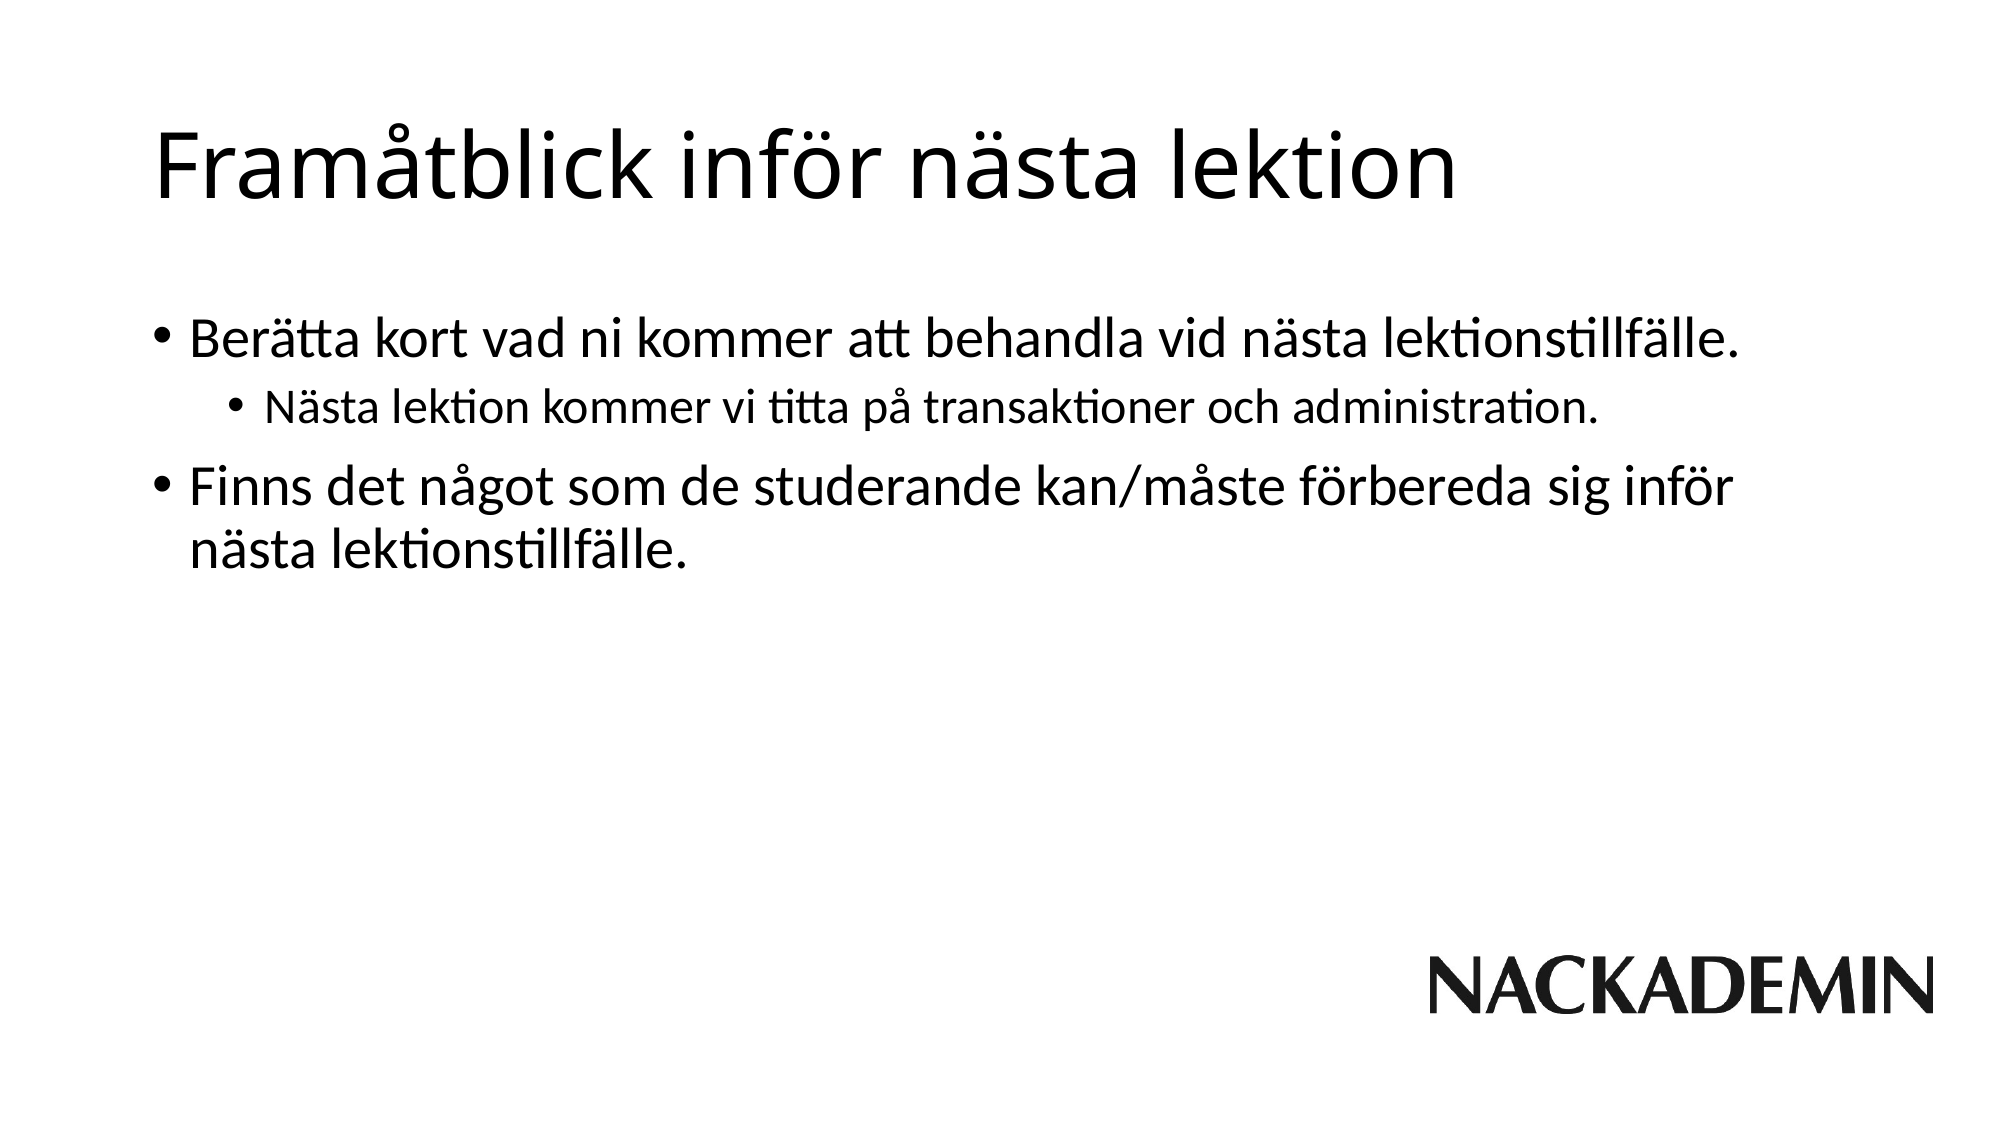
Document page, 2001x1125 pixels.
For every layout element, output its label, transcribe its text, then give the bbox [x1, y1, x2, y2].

list Berätta kort vad ni kommer att behandla vid nästa lektionstillfälle. Nästa lektion kommer vi titta på transaktioner och administration. Finns det något som de studerande kan/måste förbereda sig inför nästa lektionstillfälle. [137, 299, 1863, 1014]
picture [1429, 955, 1933, 1014]
title Framåtblick inför nästa lektion [137, 59, 1863, 278]
